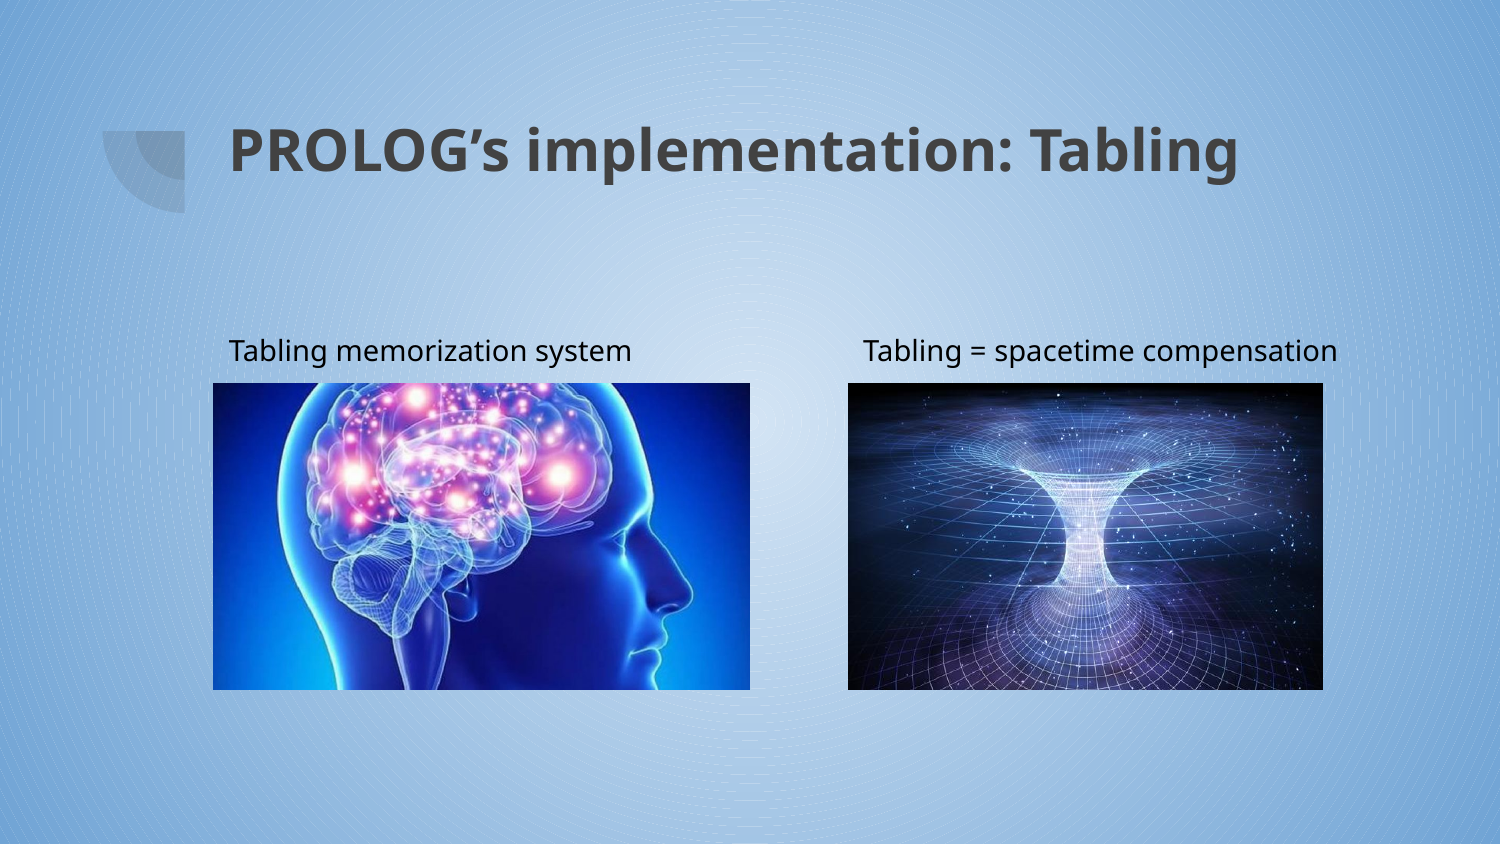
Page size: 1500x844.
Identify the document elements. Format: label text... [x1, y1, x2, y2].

picture [213, 382, 751, 690]
picture [848, 382, 1324, 690]
text_box Tabling = spacetime compensation [848, 317, 1364, 383]
text_box Tabling memorization system [213, 317, 755, 383]
title PROLOG’s implementation: Tabling [213, 98, 1368, 263]
